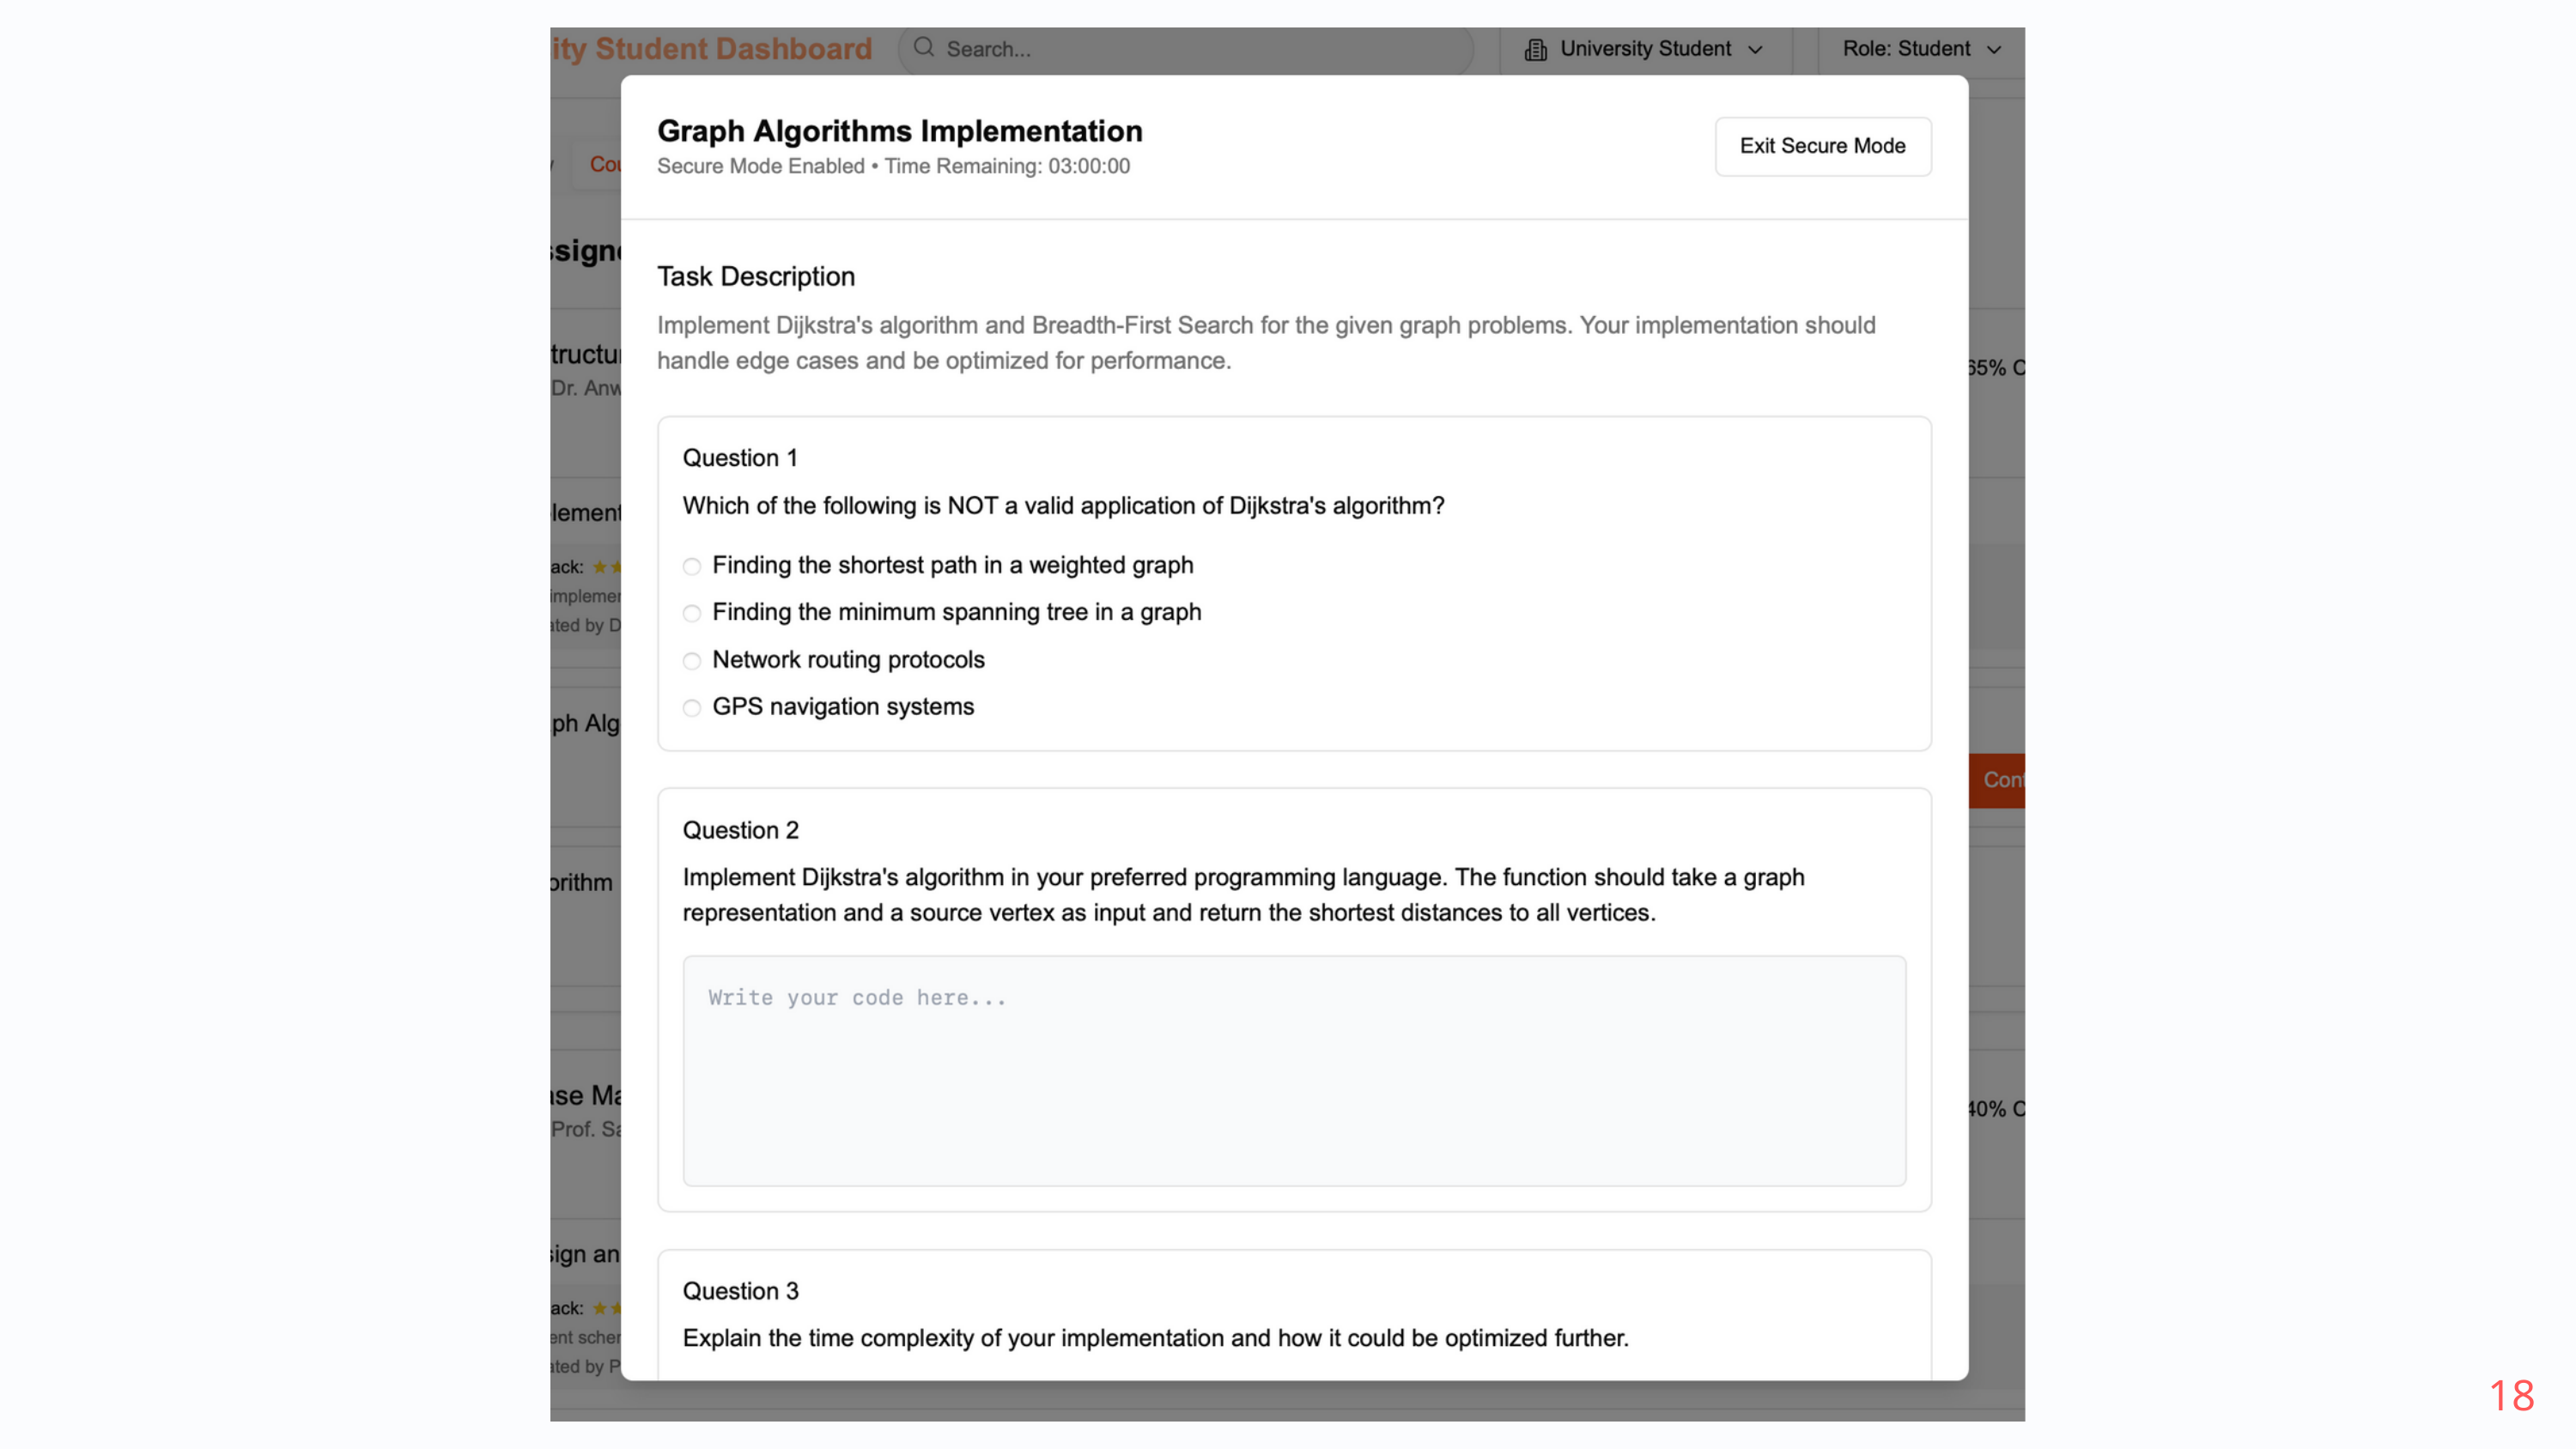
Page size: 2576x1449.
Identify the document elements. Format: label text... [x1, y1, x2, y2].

text_box [550, 27, 2026, 1422]
text_box 18 [2482, 1360, 2543, 1420]
